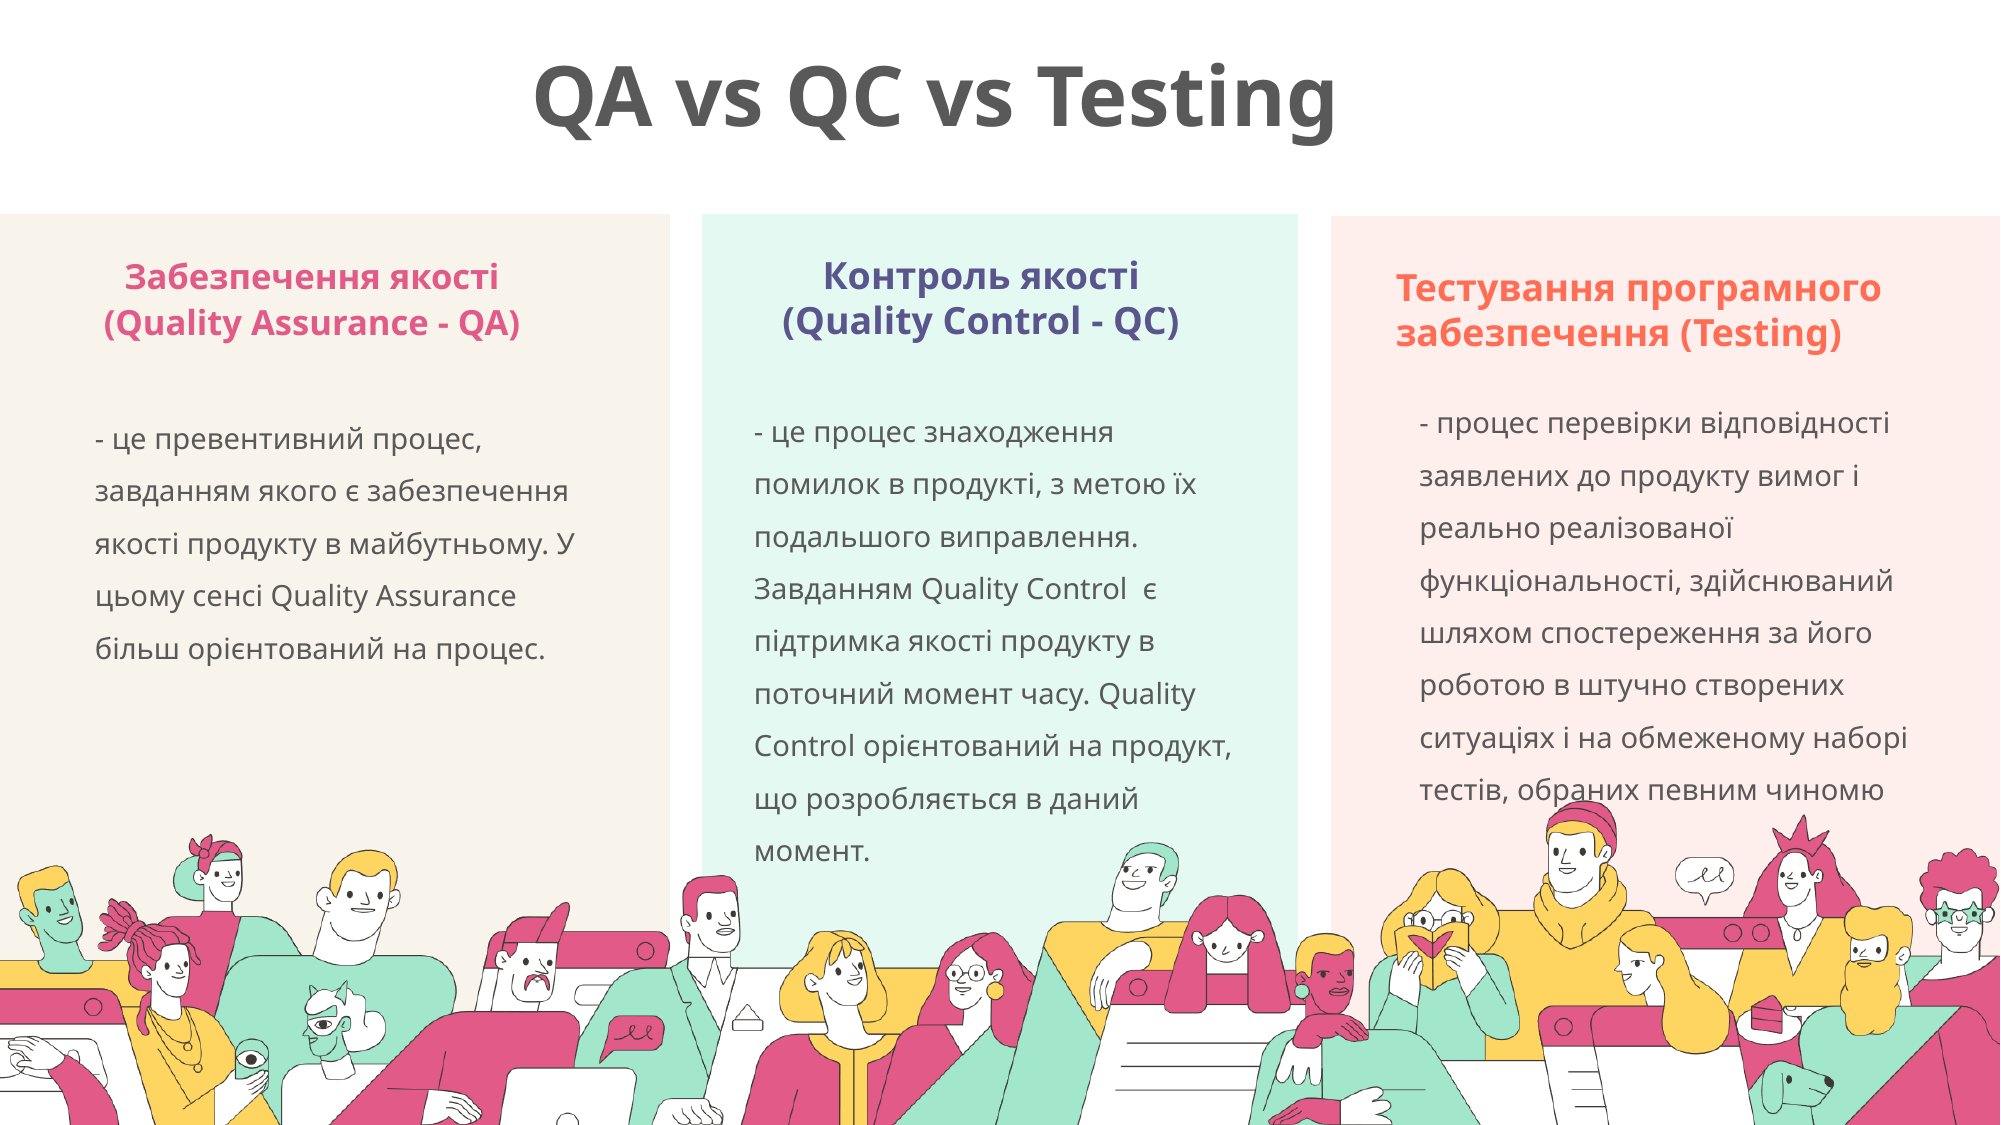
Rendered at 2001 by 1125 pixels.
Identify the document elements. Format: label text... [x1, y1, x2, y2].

text_box QA vs QC vs Testing [516, 35, 1425, 169]
picture [0, 213, 2000, 1125]
